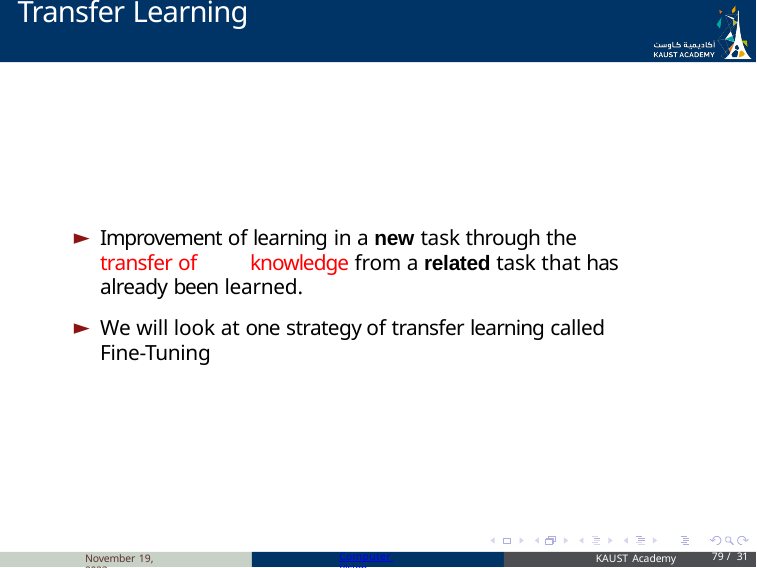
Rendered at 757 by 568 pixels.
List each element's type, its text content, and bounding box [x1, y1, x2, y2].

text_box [0, 551, 757, 568]
text_box Improvement of learning in a new task through the transfer of knowledge from a related task that has already been learned. We will look at one strategy of transfer learning called Fine-Tuning [67, 222, 690, 365]
title Transfer Learning [15, 0, 601, 89]
picture [650, 2, 756, 62]
